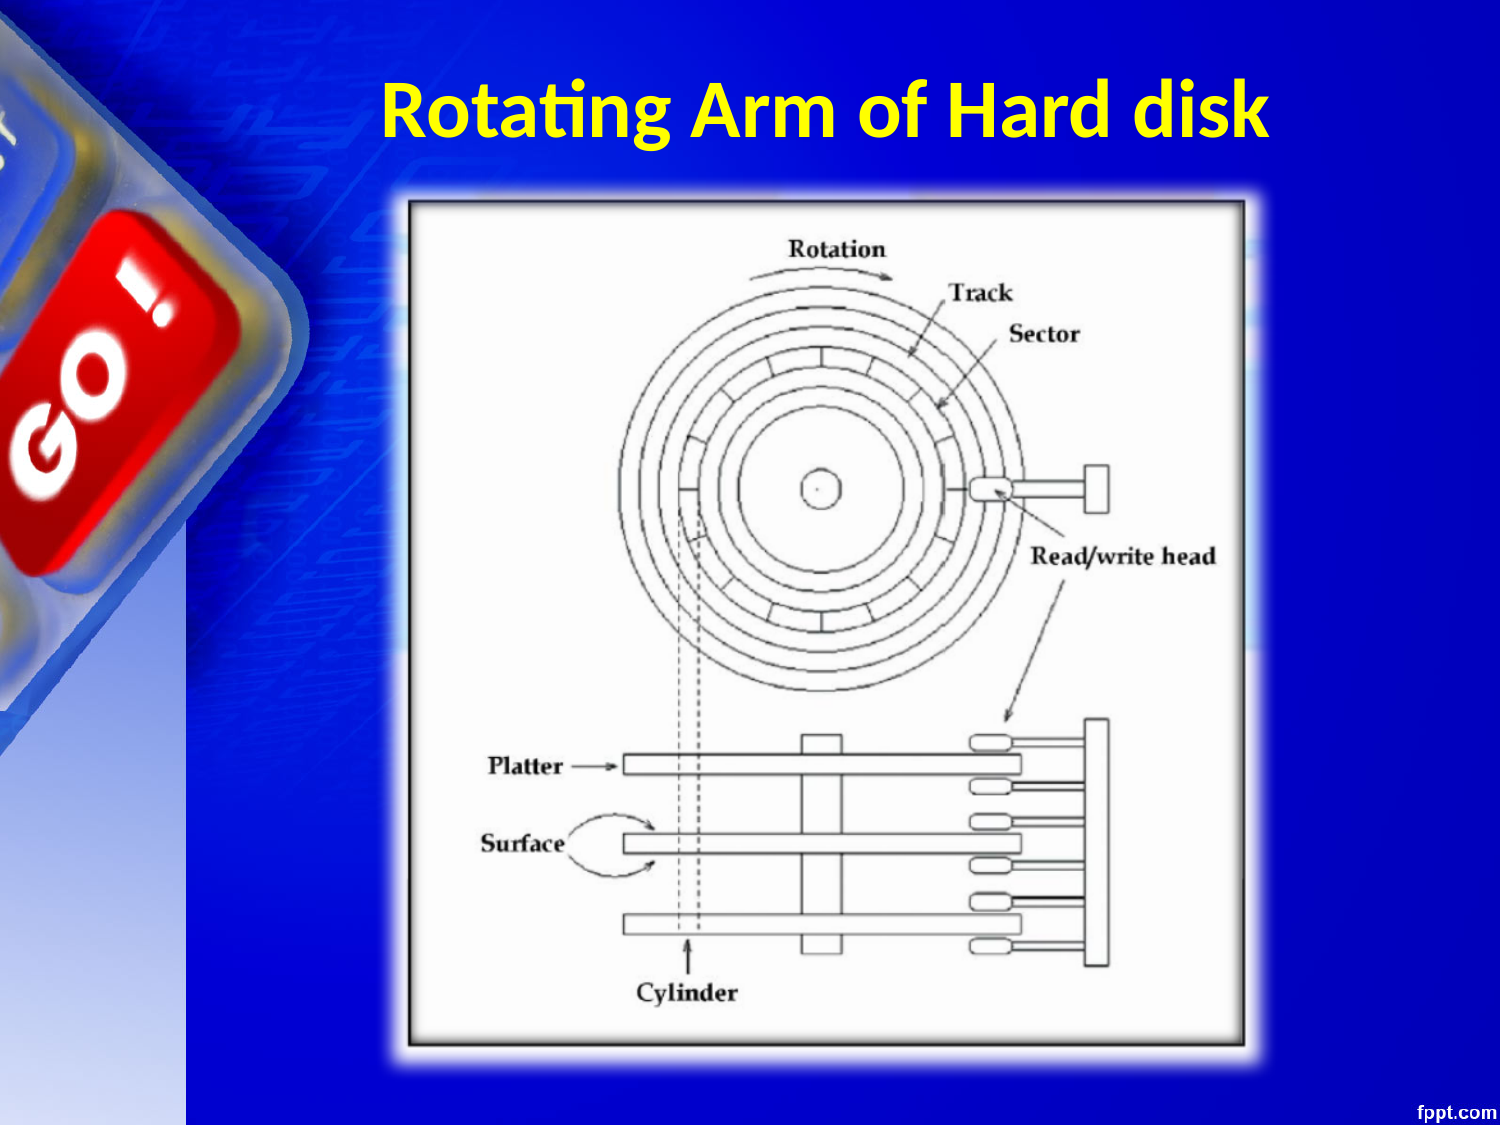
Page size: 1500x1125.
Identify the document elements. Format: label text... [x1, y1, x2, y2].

picture [0, 0, 1500, 1125]
text_box Rotating Arm of Hard disk [222, 46, 1430, 162]
